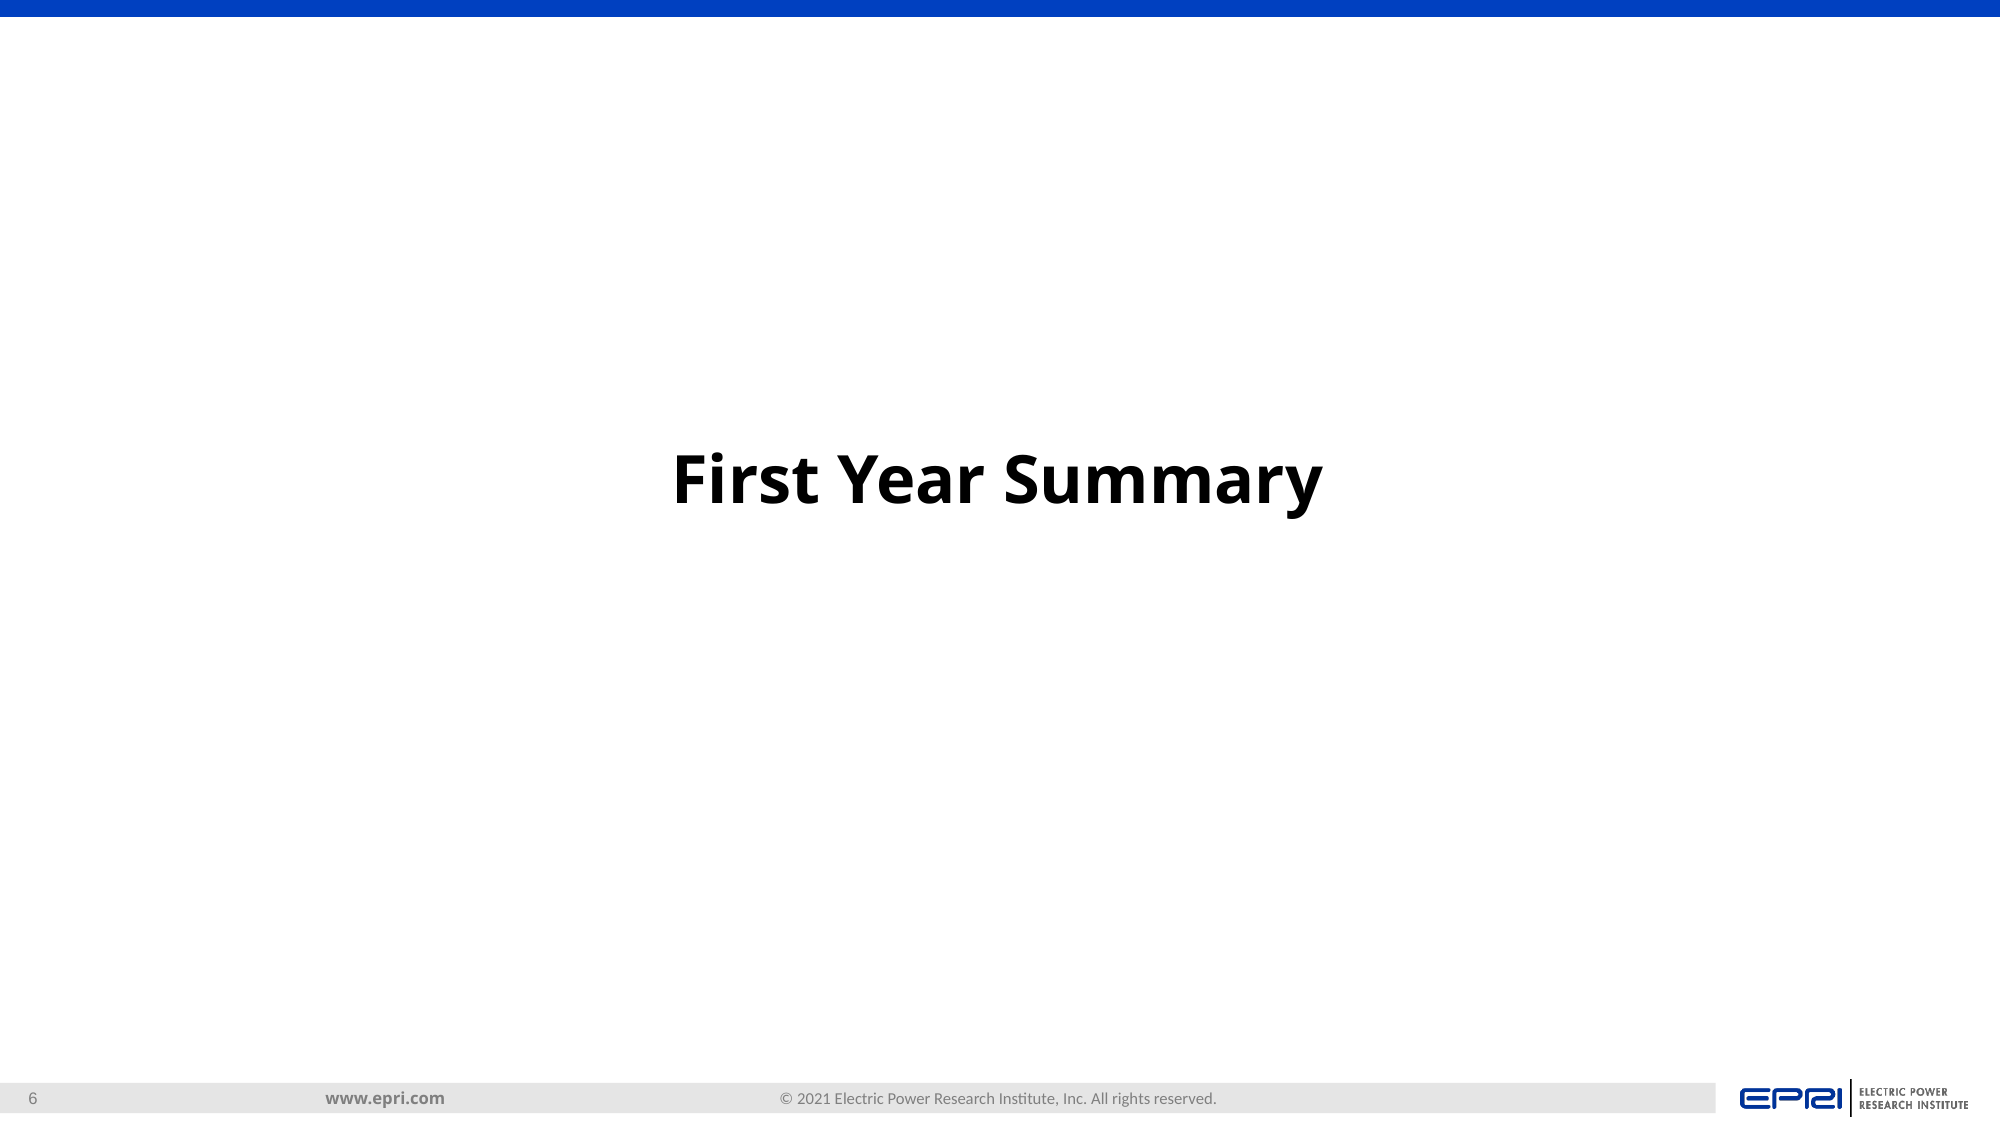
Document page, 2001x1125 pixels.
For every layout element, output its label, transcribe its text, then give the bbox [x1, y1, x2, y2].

picture [1740, 1079, 1968, 1117]
title First Year Summary [60, 29, 1935, 975]
